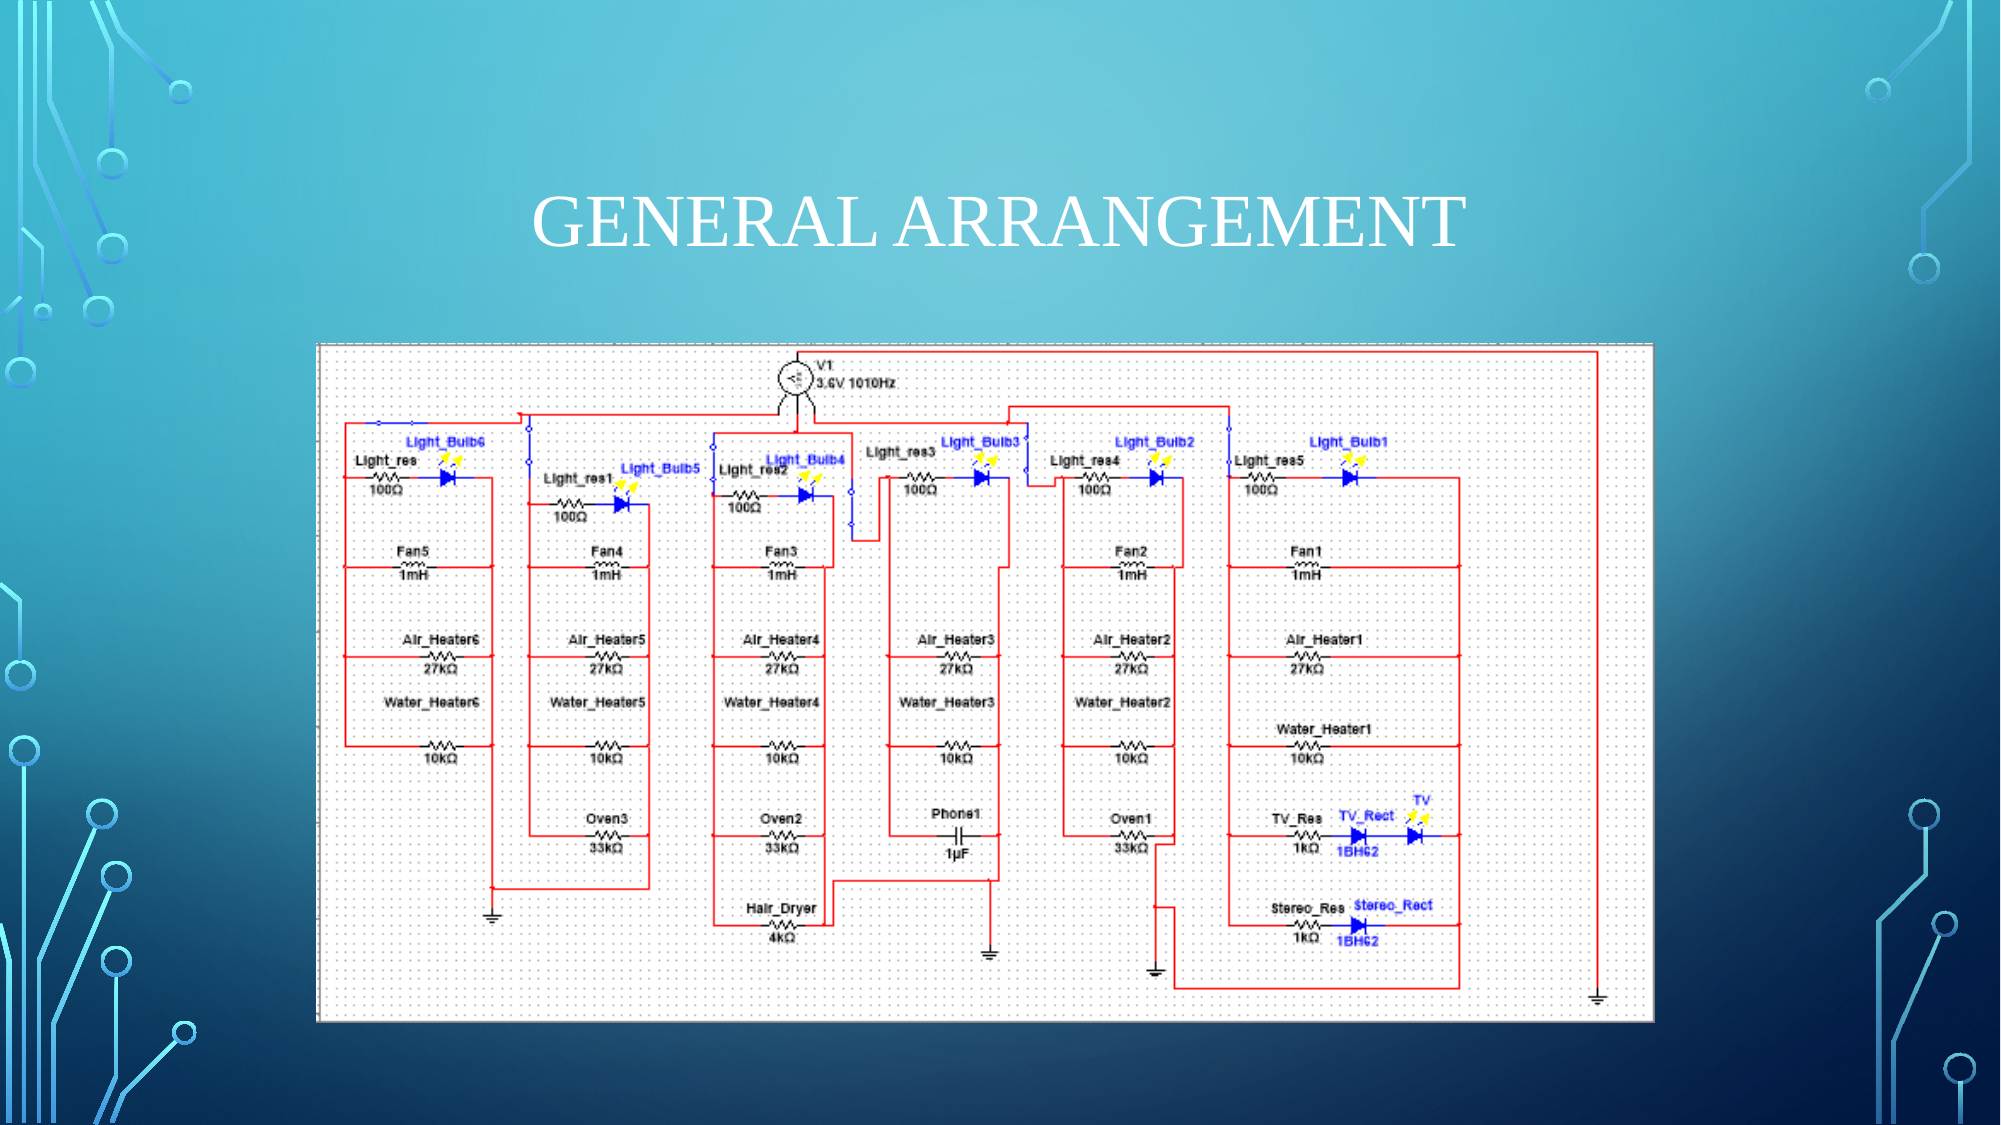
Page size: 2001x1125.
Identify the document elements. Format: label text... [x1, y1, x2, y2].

title General arrangement [187, 101, 1813, 344]
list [315, 343, 1655, 1023]
